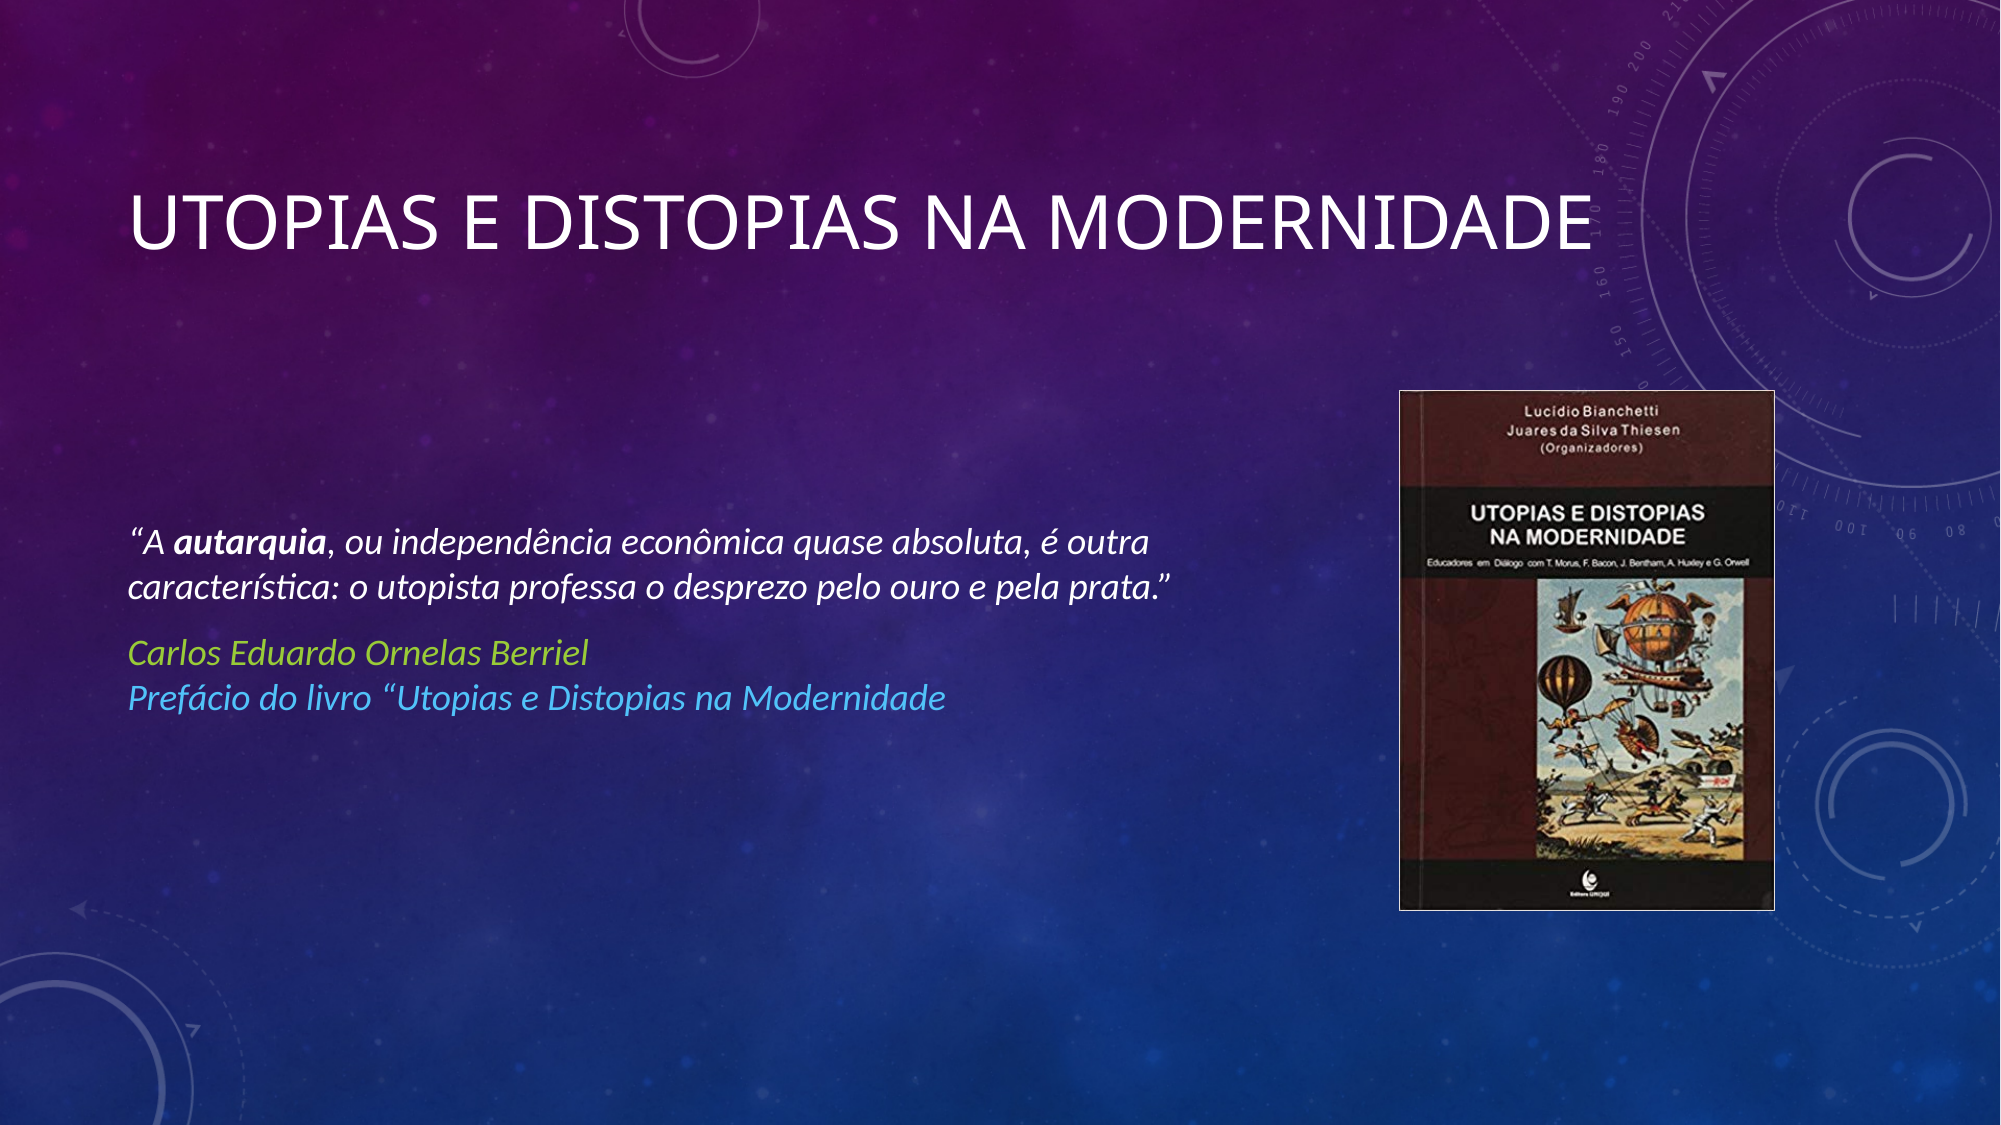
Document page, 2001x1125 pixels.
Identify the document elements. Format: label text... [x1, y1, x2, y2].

title Utopias e Distopias na Modernidade [112, 99, 1775, 339]
picture [0, 0, 2001, 1125]
list “A autarquia, ou independência econômica quase absoluta, é outra característica: o utopista professa o desprezo pelo ouro e pela prata.” Carlos Eduardo Ornelas Berriel Prefácio do livro “Utopias e Distopias na Modernidade [112, 351, 1335, 950]
